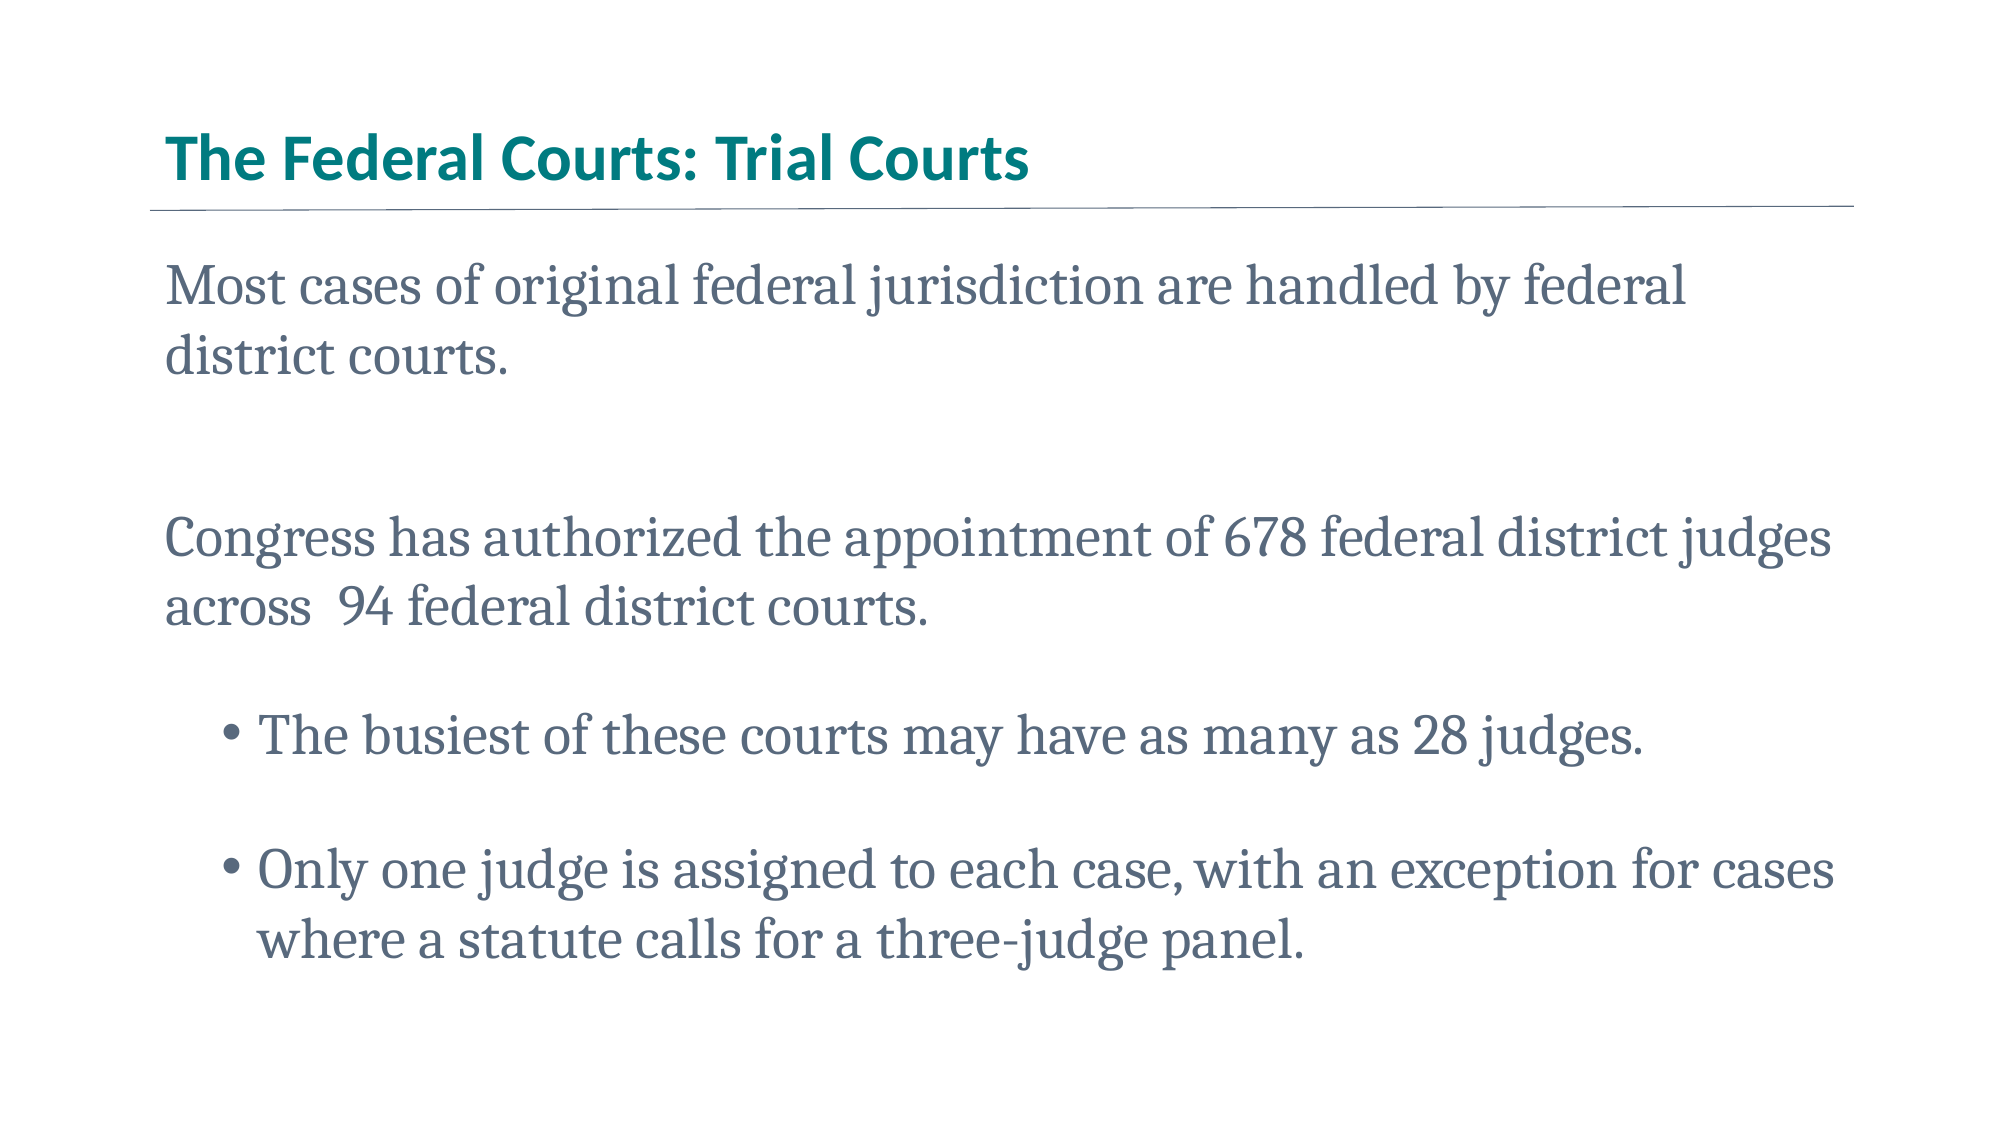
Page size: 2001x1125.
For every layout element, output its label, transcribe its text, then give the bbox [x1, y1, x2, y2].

list Most cases of original federal jurisdiction are handled by federal district courts. Congress has authorized the appointment of 678 federal district judges across 94 federal district courts. The busiest of these courts may have as many as 28 judges. Only one judge is assigned to each case, with an exception for cases where a statute calls for a three-judge panel. [150, 238, 1854, 1110]
title The Federal Courts: Trial Courts [150, 107, 1854, 211]
